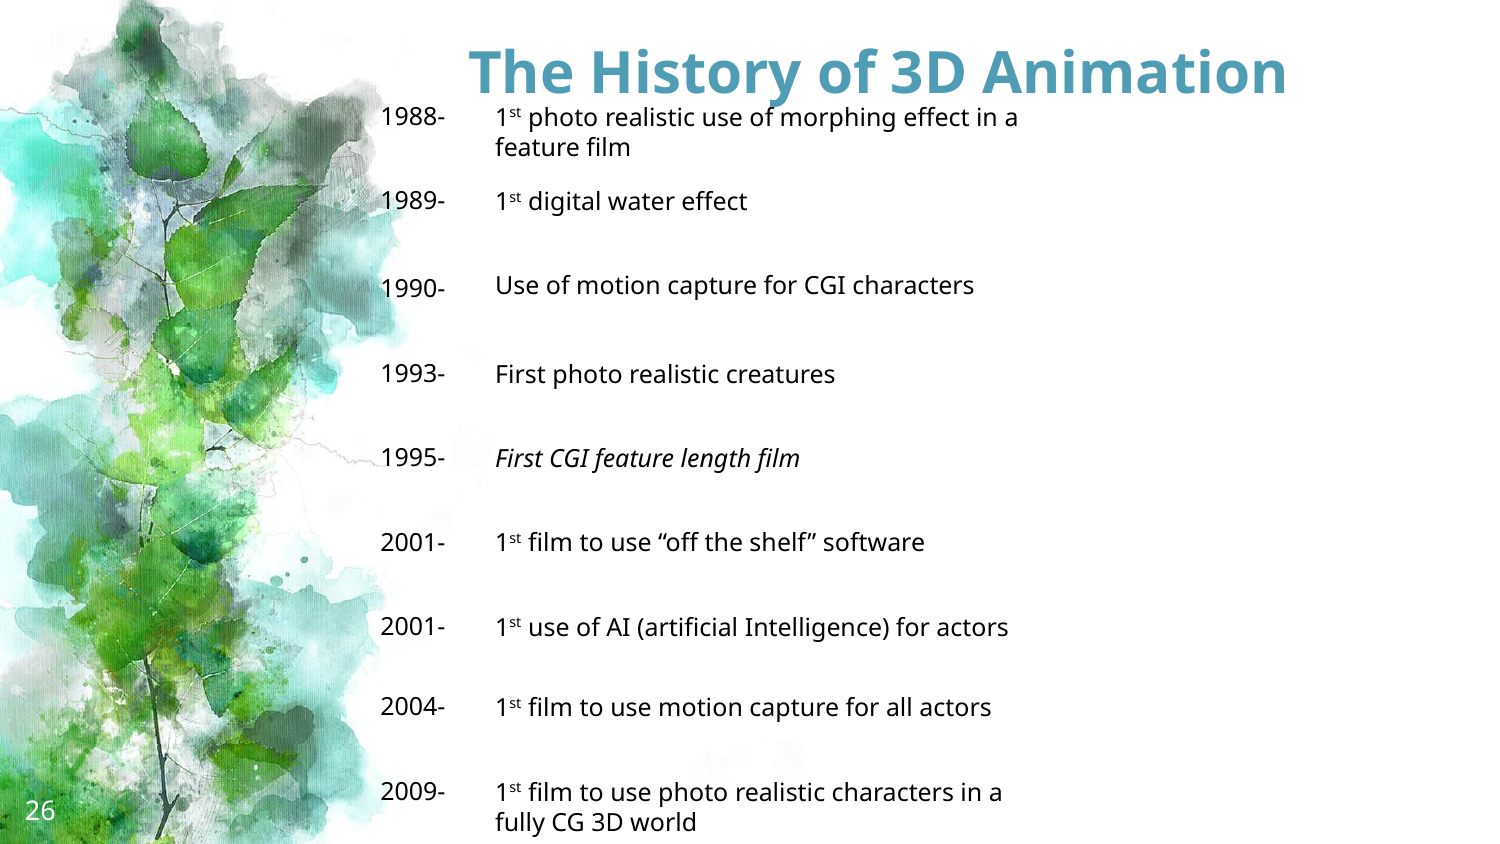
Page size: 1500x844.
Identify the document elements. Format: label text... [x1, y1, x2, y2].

text_box 2001- [365, 603, 480, 656]
text_box 1st use of AI (artificial Intelligence) for actors [480, 603, 1043, 683]
text_box 1989- [365, 177, 516, 230]
text_box 1988- [365, 92, 516, 146]
text_box 2004- [365, 683, 516, 736]
text_box Use of motion capture for CGI characters [480, 262, 1043, 342]
text_box 1990- [365, 265, 480, 318]
text_box 1st film to use motion capture for all actors [480, 684, 1043, 764]
text_box 2001- [365, 518, 516, 571]
text_box 1993- [365, 349, 516, 403]
text_box First CGI feature length film [480, 435, 1043, 481]
text_box 1st photo realistic use of morphing effect in a feature film [480, 93, 1043, 173]
picture [0, 0, 1500, 844]
text_box 1st digital water effect [480, 178, 1043, 223]
text_box 1995- [365, 434, 516, 487]
title The History of 3D Animation [468, 23, 1425, 106]
text_box First photo realistic creatures [480, 350, 1043, 396]
text_box 2009- [365, 767, 516, 821]
slide_number 26 [24, 779, 115, 844]
text_box 1st film to use “off the shelf” software [480, 519, 1043, 599]
text_box 1st film to use photo realistic characters in a fully CG 3D world [480, 768, 1043, 844]
